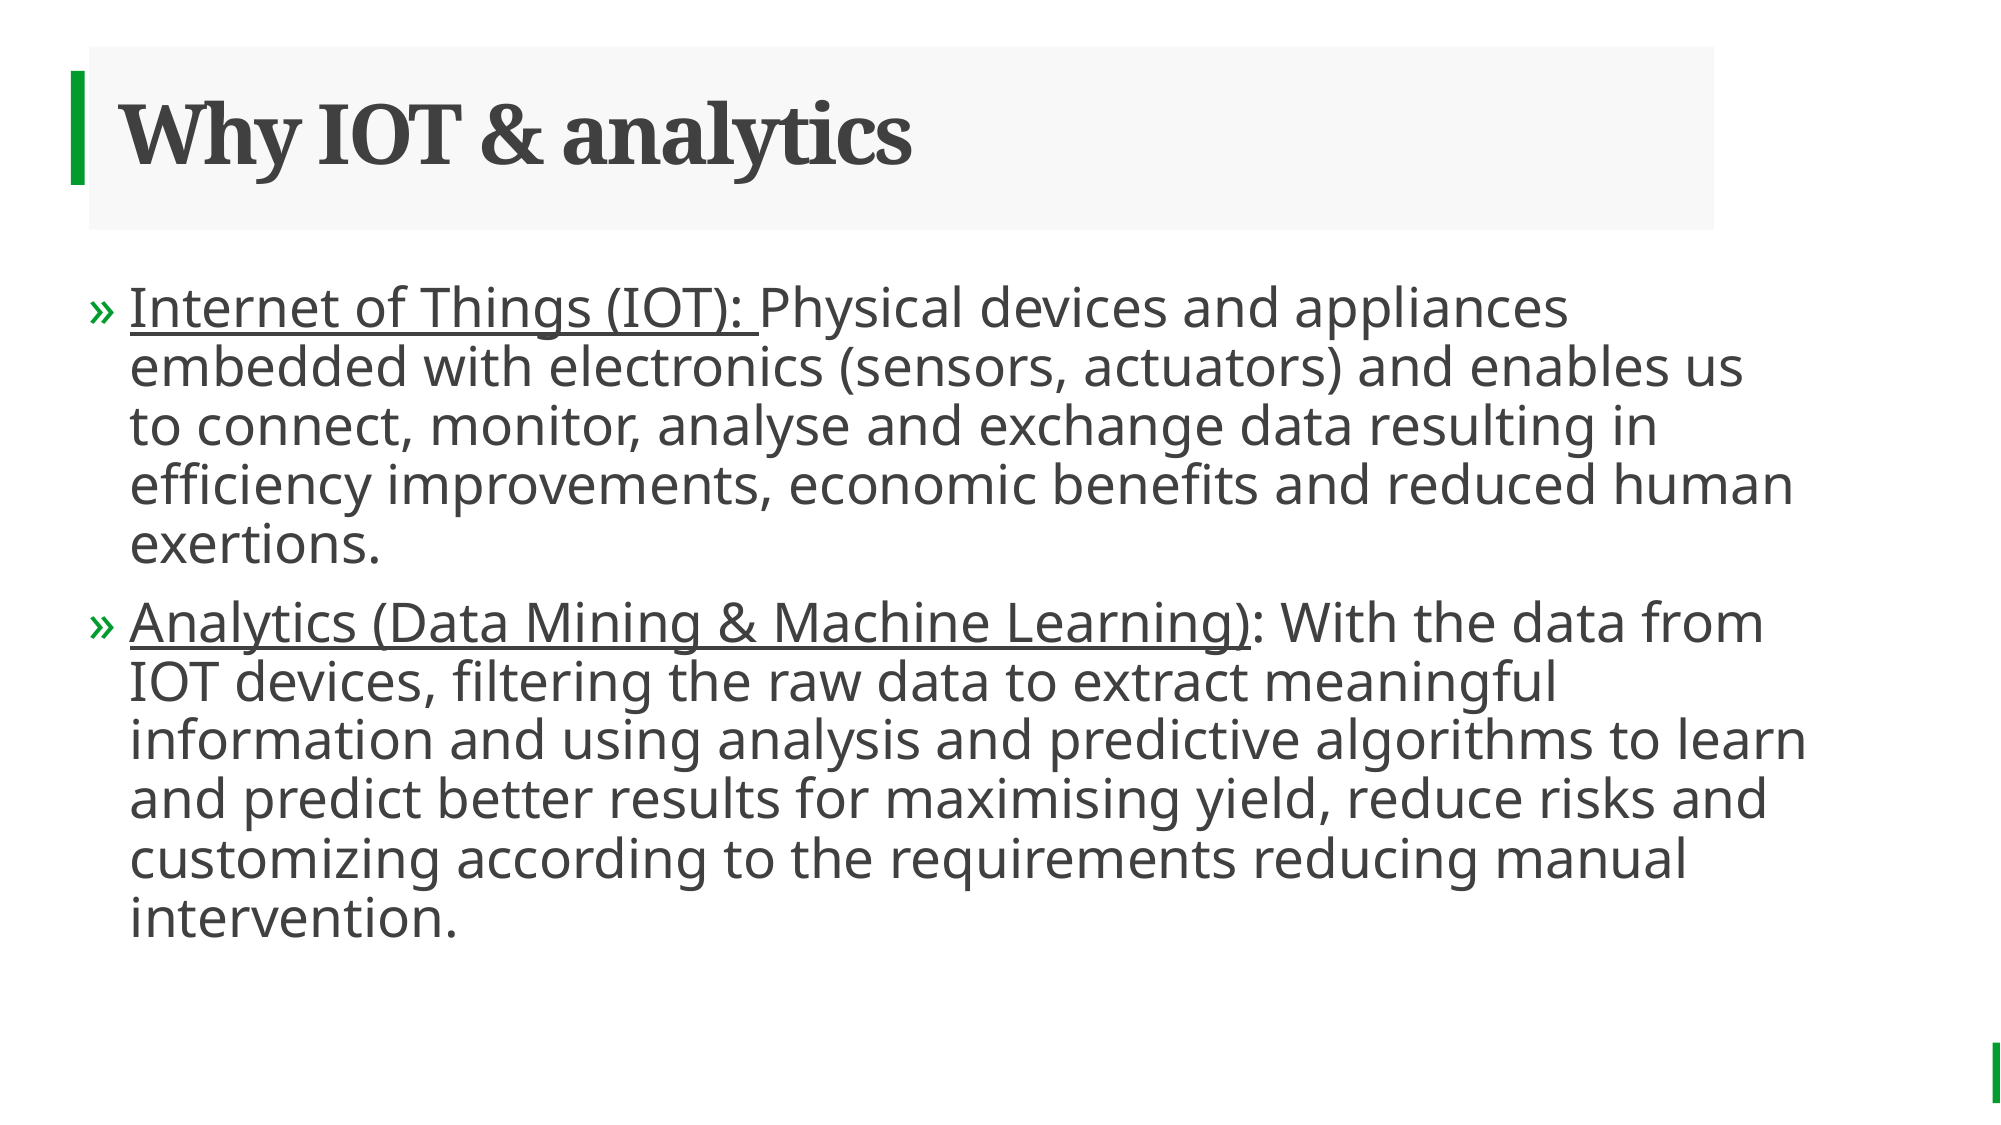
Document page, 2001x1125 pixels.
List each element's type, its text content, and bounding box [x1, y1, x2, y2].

title Why IOT & analytics [88, 46, 1714, 230]
list Internet of Things (IOT): Physical devices and appliances embedded with electronics (sensors, actuators) and enables us to connect, monitor, analyse and exchange data resulting in efficiency improvements, economic benefits and reduced human exertions. Analytics (Data Mining & Machine Learning): With the data from IOT devices, filtering the raw data to extract meaningful information and using analysis and predictive algorithms to learn and predict better results for maximising yield, reduce risks and customizing according to the requirements reducing manual intervention. [88, 280, 1813, 950]
